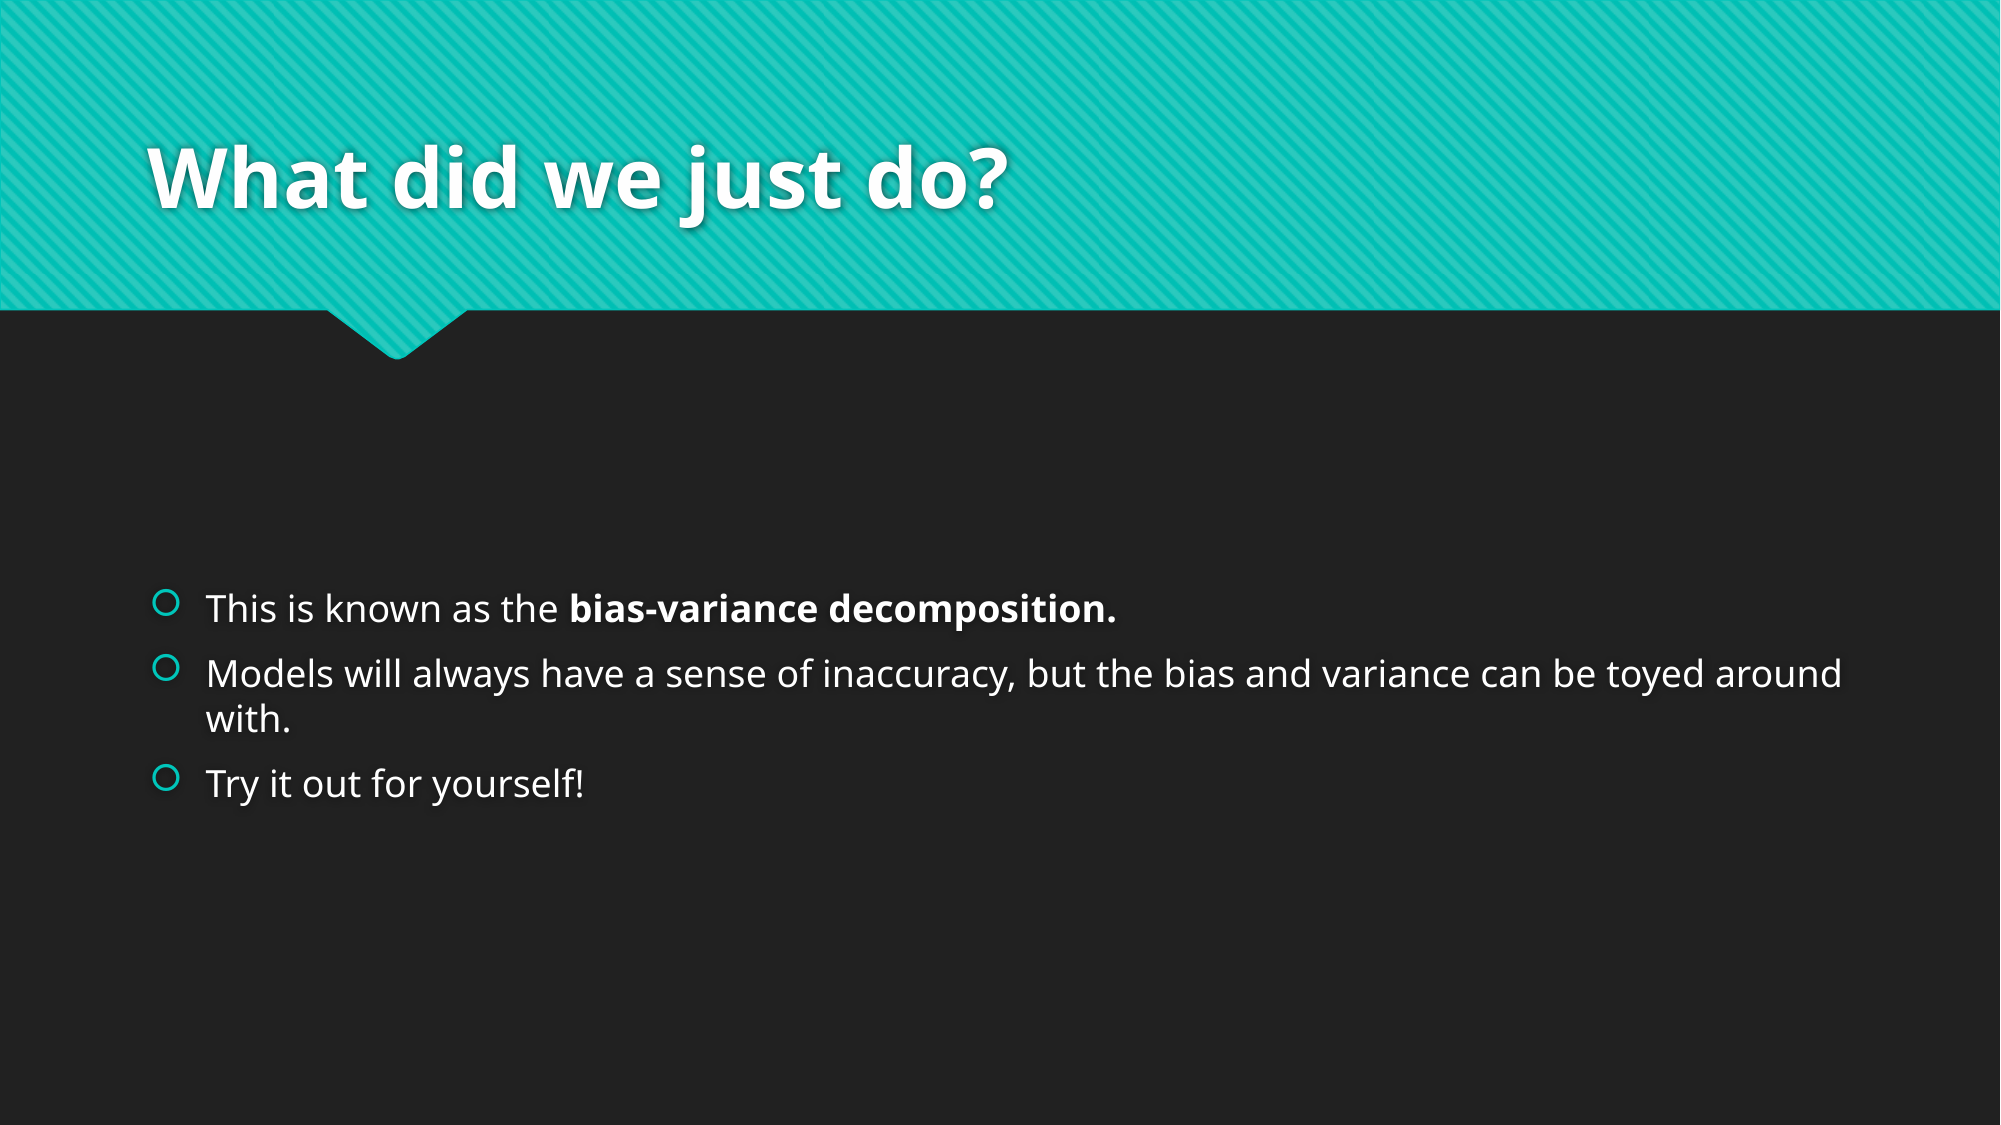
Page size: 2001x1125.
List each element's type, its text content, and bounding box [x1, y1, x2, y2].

title What did we just do? [132, 73, 1868, 233]
